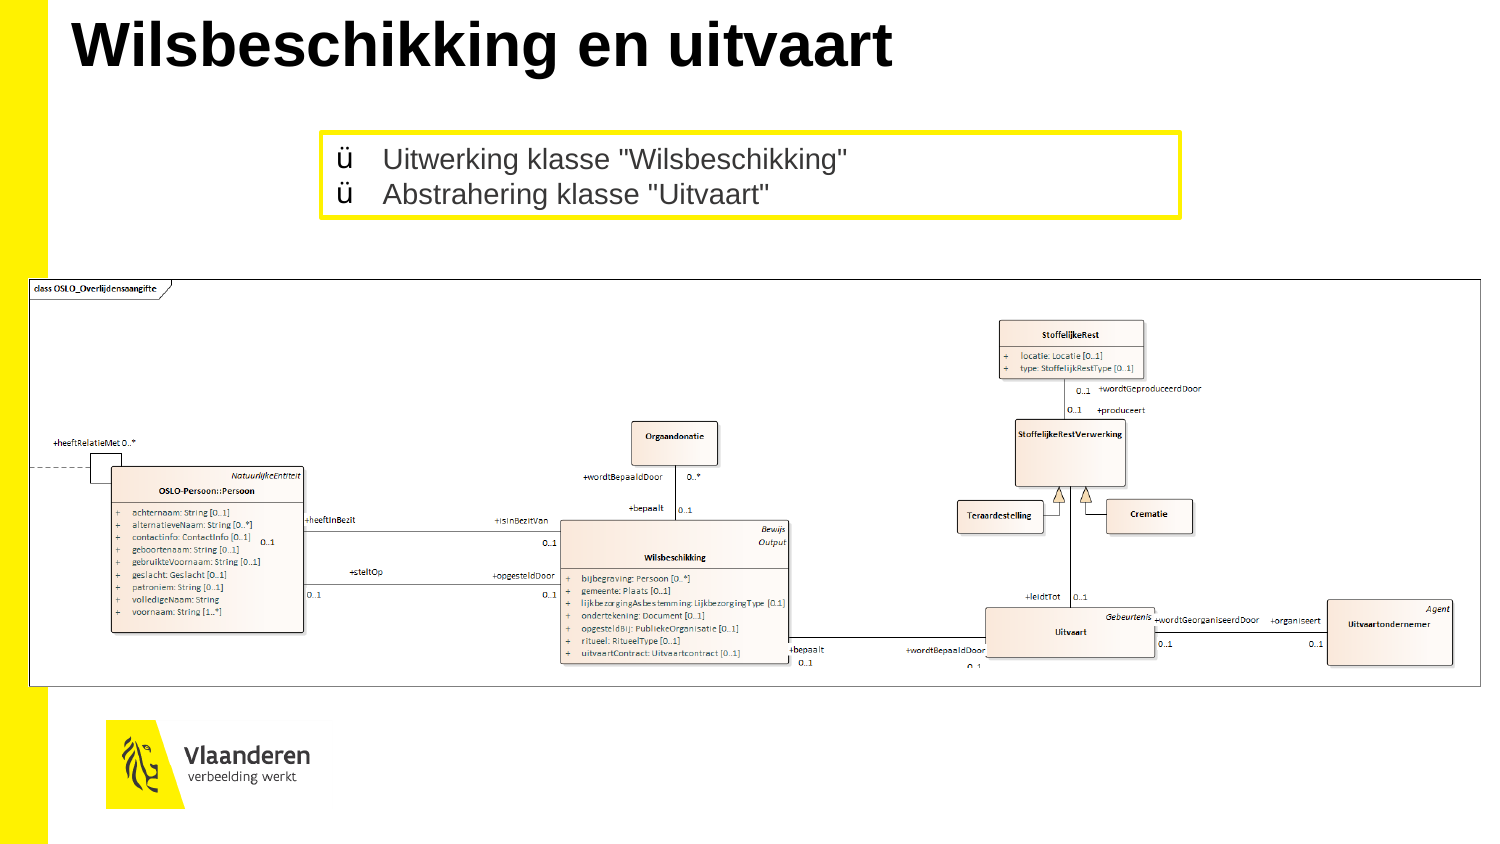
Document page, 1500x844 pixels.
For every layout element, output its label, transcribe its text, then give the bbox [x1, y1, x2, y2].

picture [106, 720, 333, 809]
text_box Uitwerking klasse "Wilsbeschikking" Abstrahering klasse "Uitvaart" [319, 130, 1182, 220]
picture [27, 278, 1481, 688]
text_box Wilsbeschikking en uitvaart [60, 0, 1071, 84]
